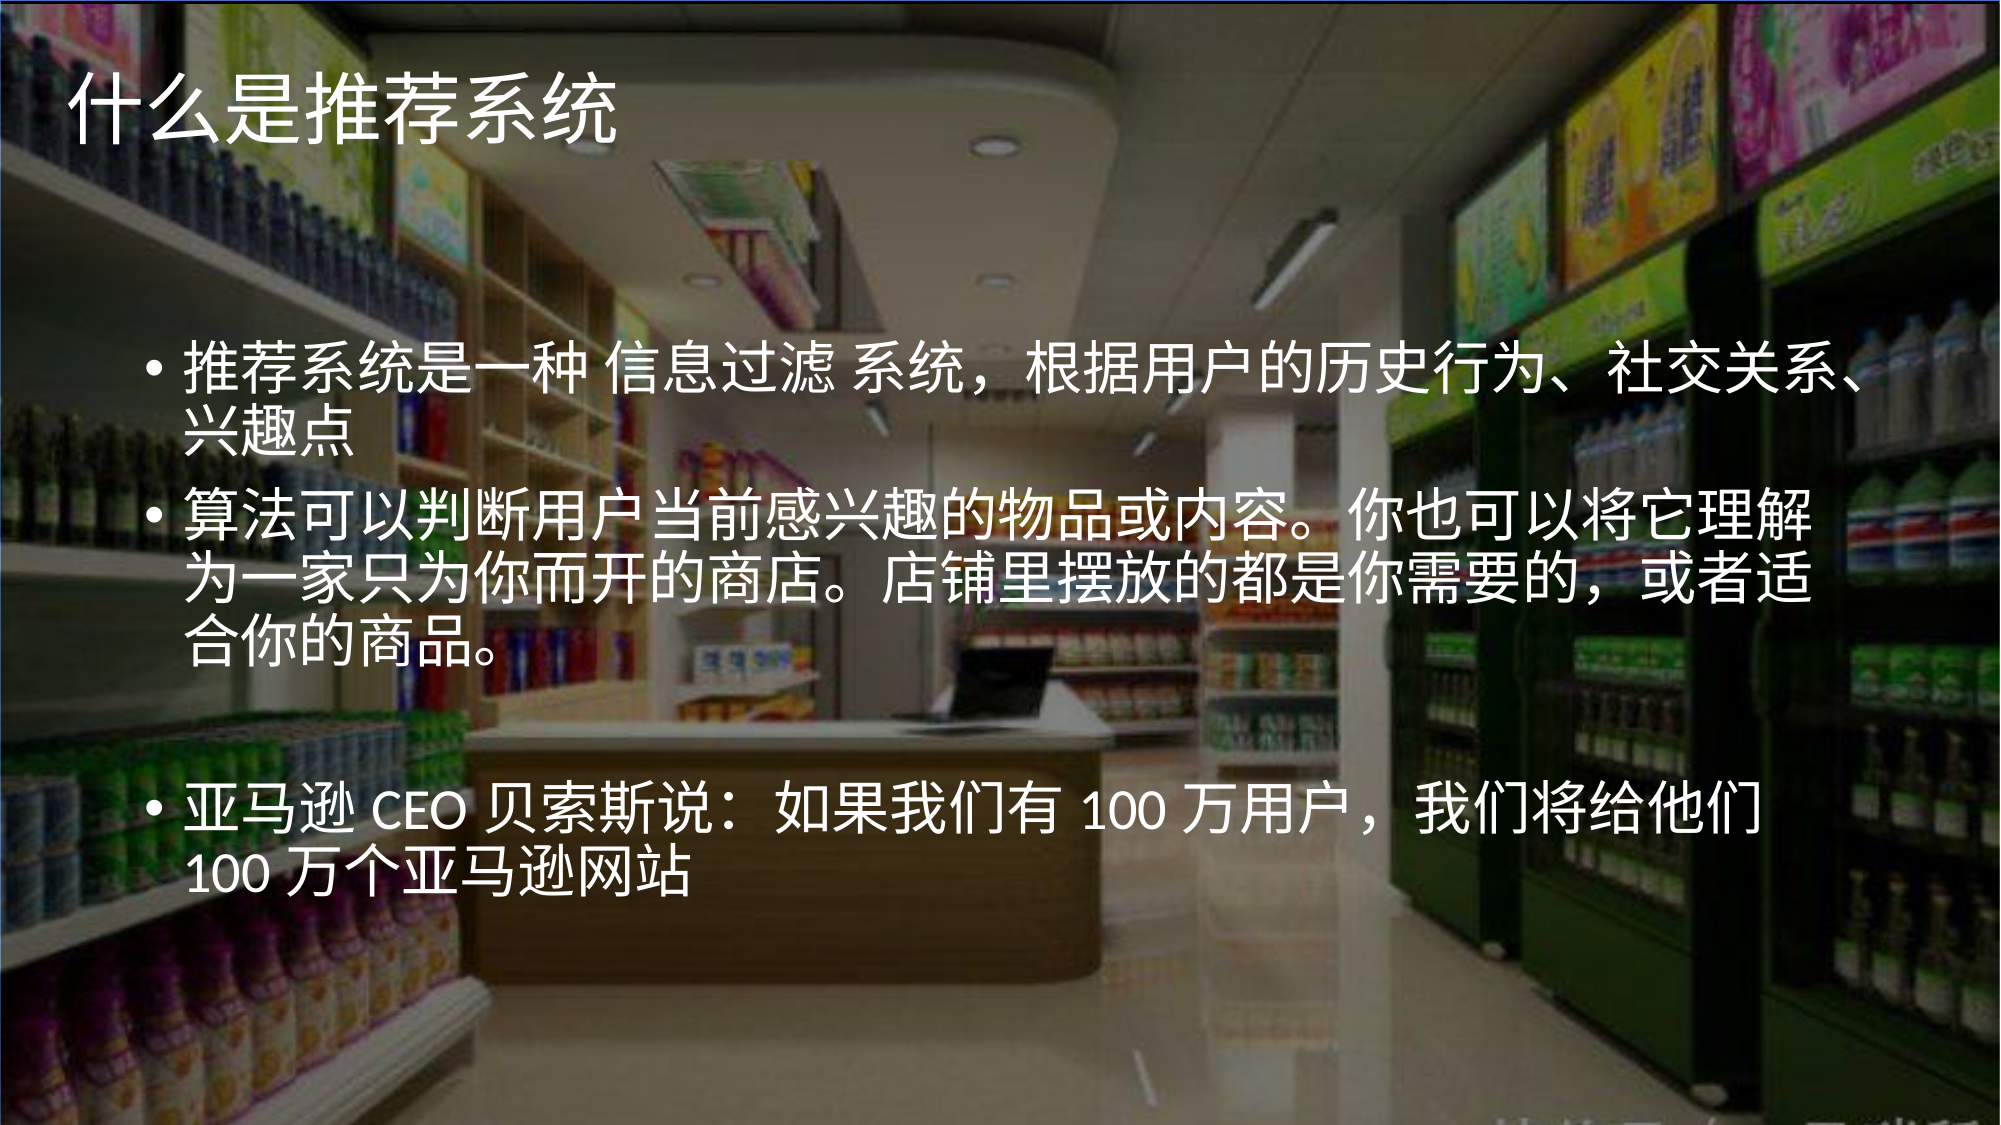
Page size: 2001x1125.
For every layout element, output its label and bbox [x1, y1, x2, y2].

picture [0, 4, 2000, 1125]
text_box [0, 0, 2000, 4]
